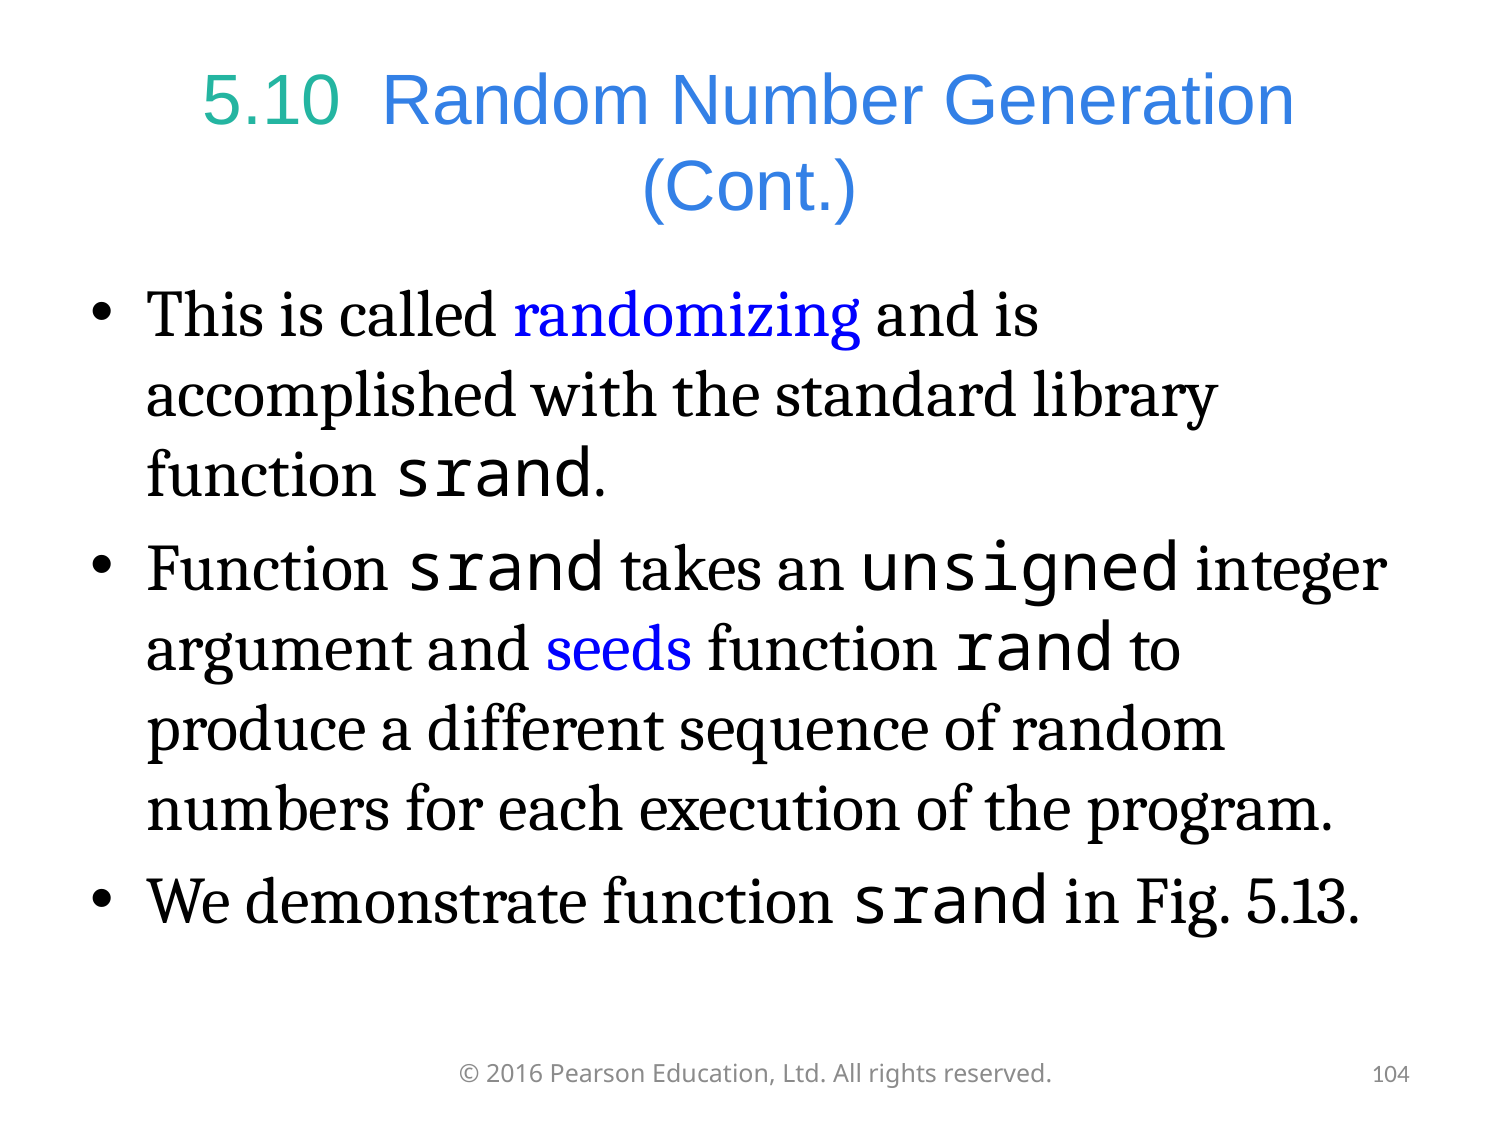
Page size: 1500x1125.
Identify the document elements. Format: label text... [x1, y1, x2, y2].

list This is called randomizing and is accomplished with the standard library function srand. Function srand takes an unsigned integer argument and seeds function rand to produce a different sequence of random numbers for each execution of the program. We demonstrate function srand in Fig. 5.13. [75, 262, 1425, 1005]
footer © 2016 Pearson Education, Ltd. All rights reserved. [362, 1042, 1074, 1103]
slide_number 104 [1074, 1042, 1425, 1103]
title 5.10 Random Number Generation (Cont.) [75, 45, 1425, 233]
